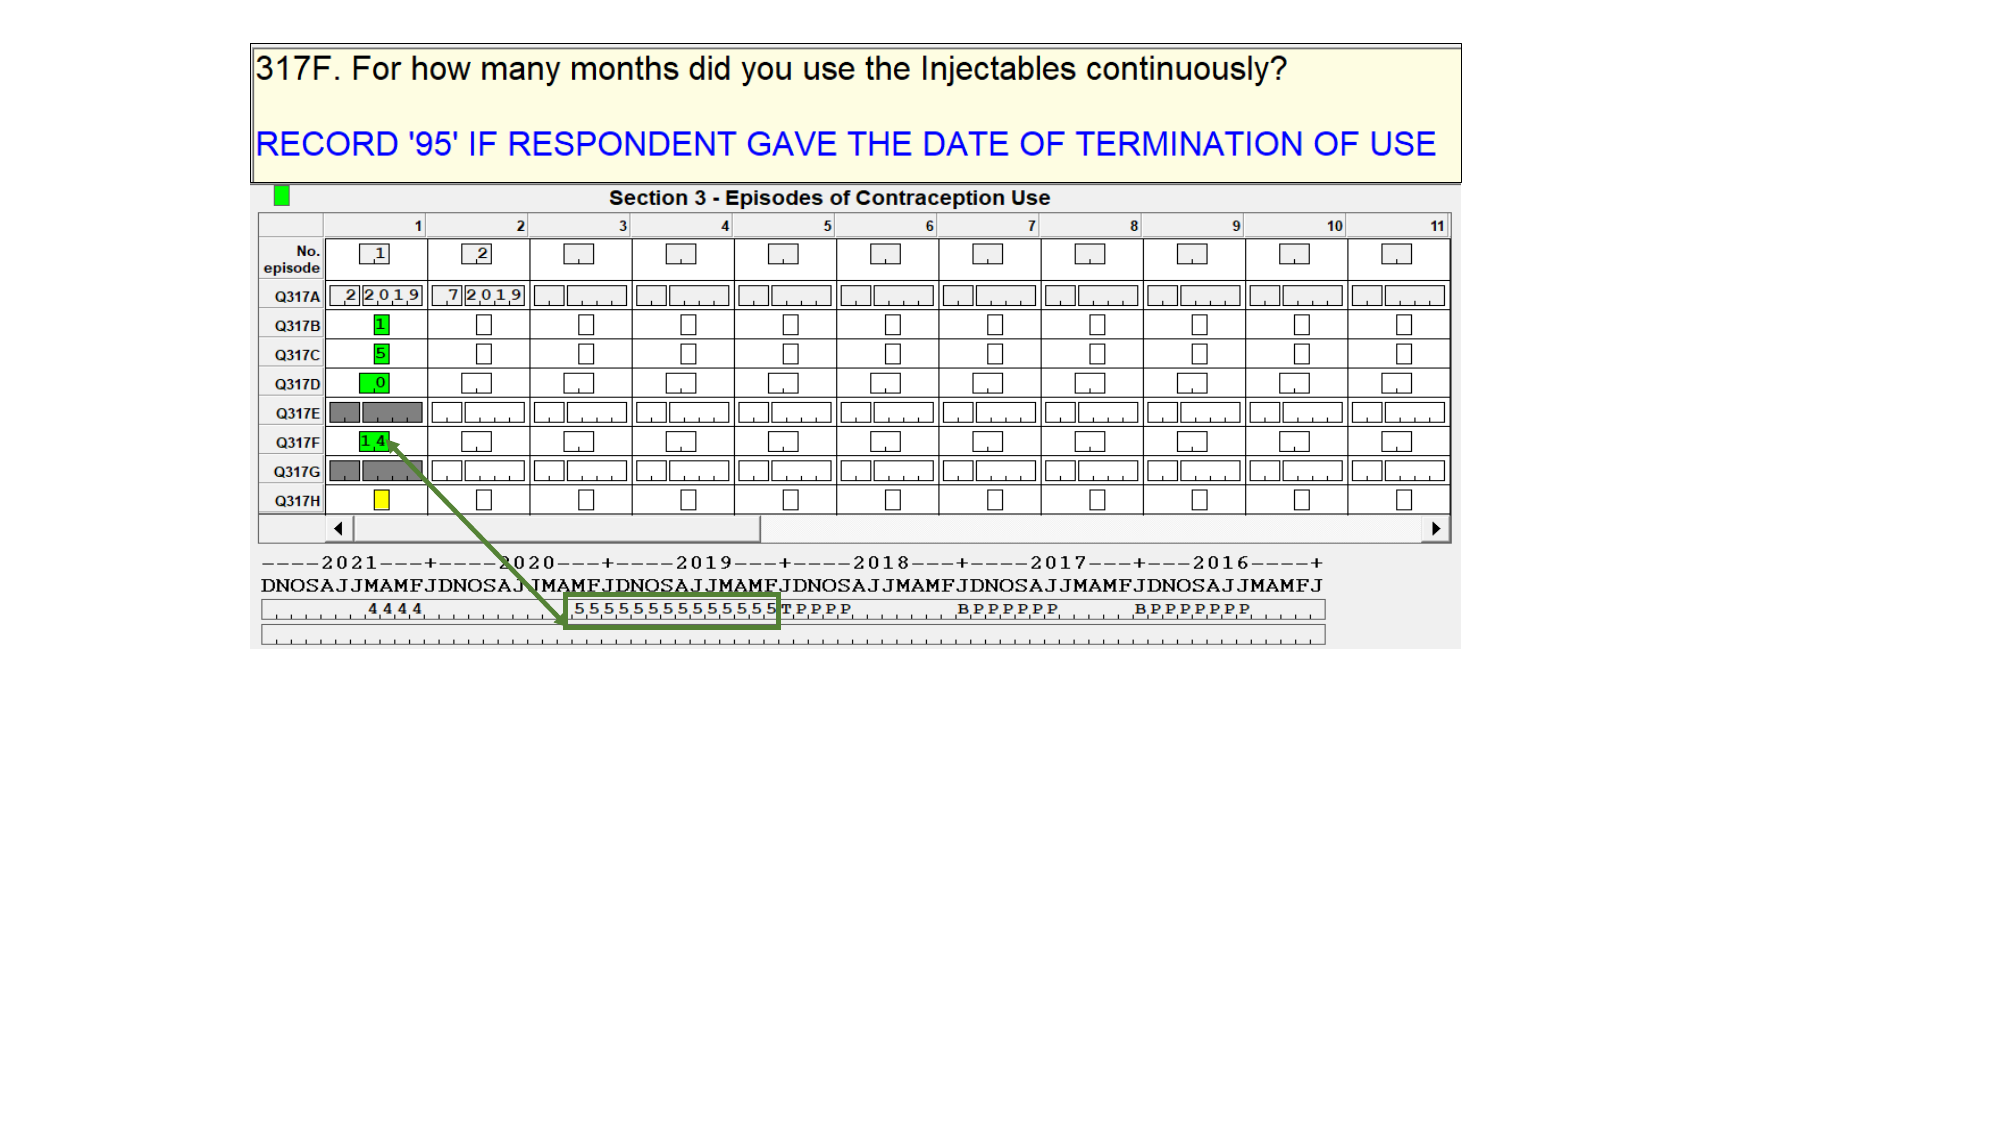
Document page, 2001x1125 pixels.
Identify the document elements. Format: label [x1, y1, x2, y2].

picture [250, 43, 1461, 649]
text_box [385, 438, 569, 628]
